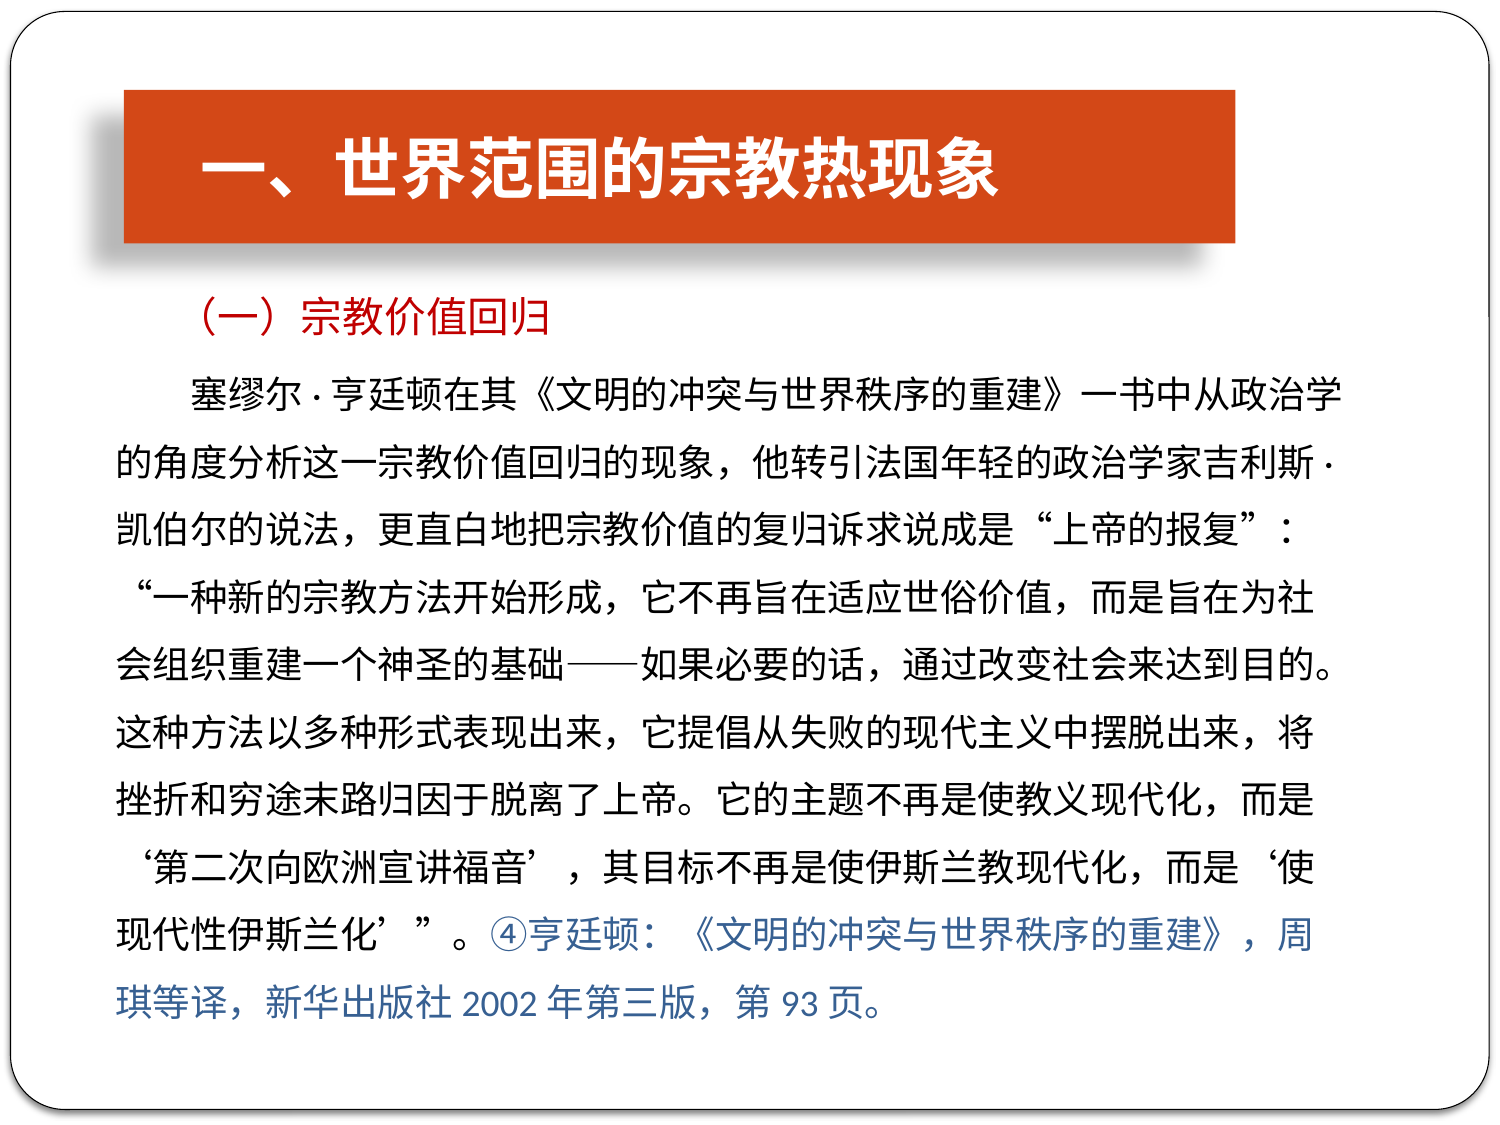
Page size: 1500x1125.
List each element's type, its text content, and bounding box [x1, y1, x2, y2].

text_box 一、世界范围的宗教热现象 [123, 89, 1237, 244]
list （一）宗教价值回归 塞缪尔·亨廷顿在其《文明的冲突与世界秩序的重建》一书中从政治学的角度分析这一宗教价值回归的现象，他转引法国年轻的政治学家吉利斯·凯伯尔的说法，更直白地把宗教价值的复归诉求说成是“上帝的报复”：“一种新的宗教方法开始形成，它不再旨在适应世俗价值，而是旨在为社会组织重建一个神圣的基础——如果必要的话，通过改变社会来达到目的。这种方法以多种形式表现出来，它提倡从失败的现代主义中摆脱出来，将挫折和穷途末路归因于脱离了上帝。它的主题不再是使教义现代化，而是‘第二次向欧洲宣讲福音’，其目标不再是使伊斯兰教现代化，而是‘使现代性伊斯兰化’”。④亨廷顿：《文明的冲突与世界秩序的重建》，周琪等译，新华出版社2002年第三版，第93页。 [100, 681, 1365, 1093]
list （一）宗教价值回归 塞缪尔·亨廷顿在其《文明的冲突与世界秩序的重建》一书中从政治学的角度分析这一宗教价值回归的现象，他转引法国年轻的政治学家吉利斯·凯伯尔的说法，更直白地把宗教价值的复归诉求说成是“上帝的报复”：“一种新的宗教方法开始形成，它不再旨在适应世俗价值，而是旨在为社会组织重建一个神圣的基础——如果必要的话，通过改变社会来达到目的。这种方法以多种形式表现出来，它提倡从失败的现代主义中摆脱出来，将挫折和穷途末路归因于脱离了上帝。它的主题不再是使教义现代化，而是‘第二次向欧洲宣讲福音’，其目标不再是使伊斯兰教现代化，而是‘使现代性伊斯兰化’”。④亨廷顿：《文明的冲突与世界秩序的重建》，周琪等译，新华出版社2002年第三版，第93页。 [100, 258, 1365, 597]
text_box [53, 597, 1455, 681]
